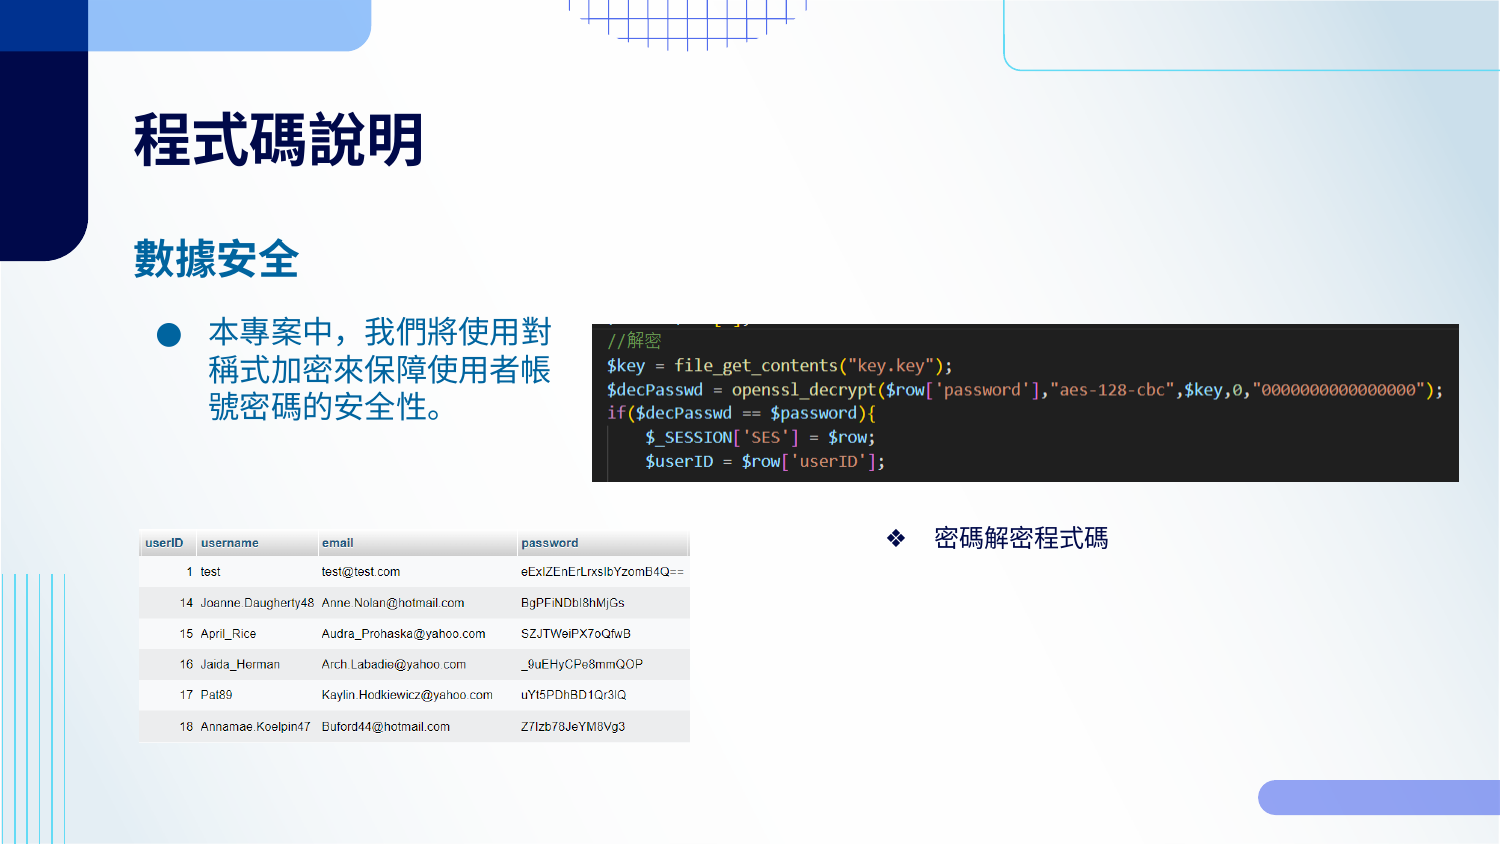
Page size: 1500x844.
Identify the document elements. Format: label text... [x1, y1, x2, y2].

picture [1, 0, 1499, 844]
picture [669, 0, 686, 18]
picture [708, 20, 726, 37]
title 程式碼說明 [118, 88, 1382, 183]
picture [728, 20, 746, 37]
picture [629, 20, 647, 37]
picture [610, 0, 627, 18]
picture [590, 0, 608, 18]
picture [728, 0, 746, 18]
picture [669, 20, 686, 37]
picture [748, 0, 765, 18]
picture [629, 0, 647, 18]
subtitle 本專案中，我們將使用對稱式加密來保障使用者帳號密碼的安全性。 [118, 297, 572, 439]
picture [649, 20, 667, 37]
text_box 密碼解密程式碼 [664, 503, 1306, 568]
picture [1005, 0, 1499, 69]
picture [688, 0, 706, 18]
picture [649, 0, 667, 18]
picture [768, 0, 785, 18]
subtitle 數據安全 [118, 231, 770, 298]
picture [708, 0, 726, 18]
picture [688, 20, 706, 37]
